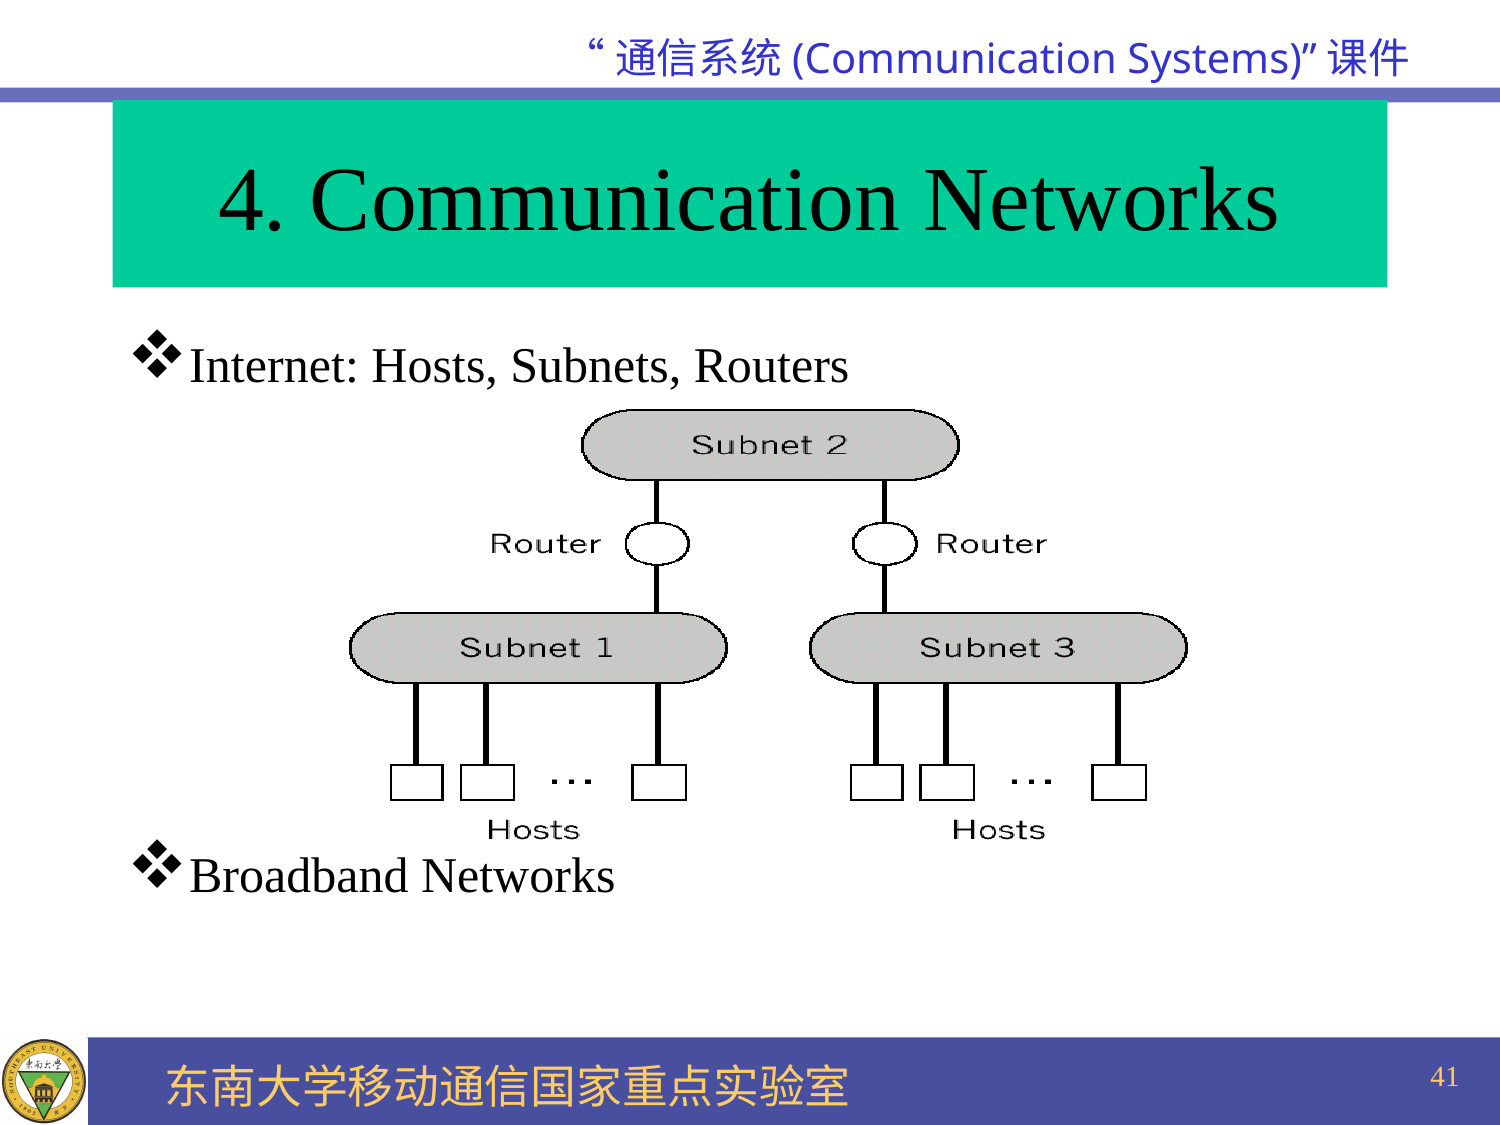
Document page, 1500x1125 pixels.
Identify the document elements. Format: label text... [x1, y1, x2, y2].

list Internet: Hosts, Subnets, Routers Broadband Networks [112, 324, 1388, 1000]
slide_number 41 [1299, 1050, 1475, 1125]
picture [0, 1038, 88, 1125]
title 4. Communication Networks [112, 99, 1388, 288]
picture [337, 399, 1201, 851]
